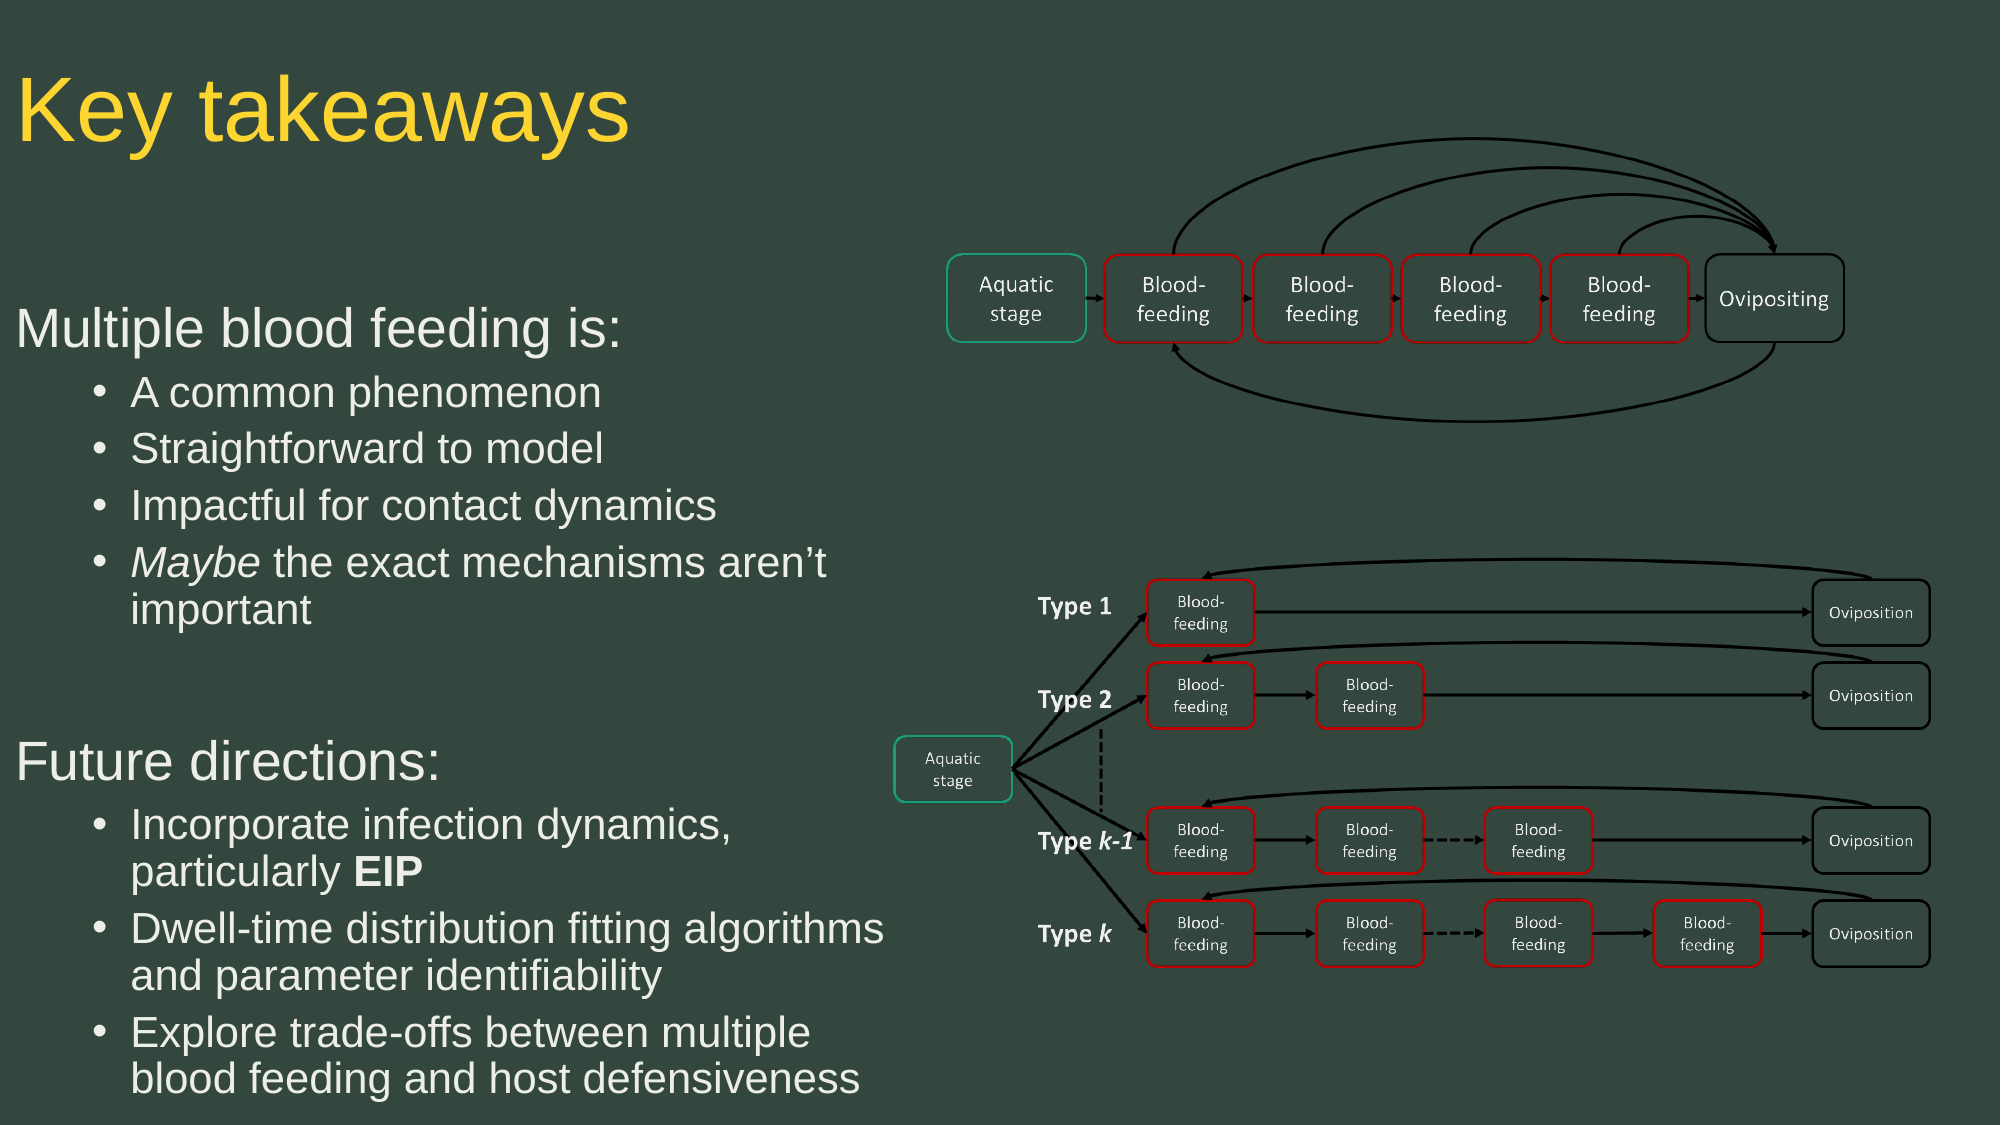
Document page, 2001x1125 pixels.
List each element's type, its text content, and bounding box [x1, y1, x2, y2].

list Multiple blood feeding is: A common phenomenon Straightforward to model Impactful for contact dynamics Maybe the exact mechanisms aren’t important Future directions: Incorporate infection dynamics, particularly EIP Dwell-time distribution fitting algorithms and parameter identifiability Explore trade-offs between multiple blood feeding and host defensiveness [0, 292, 909, 1122]
picture [892, 557, 1931, 968]
title Key takeaways [0, 3, 1725, 221]
picture [946, 137, 1845, 423]
